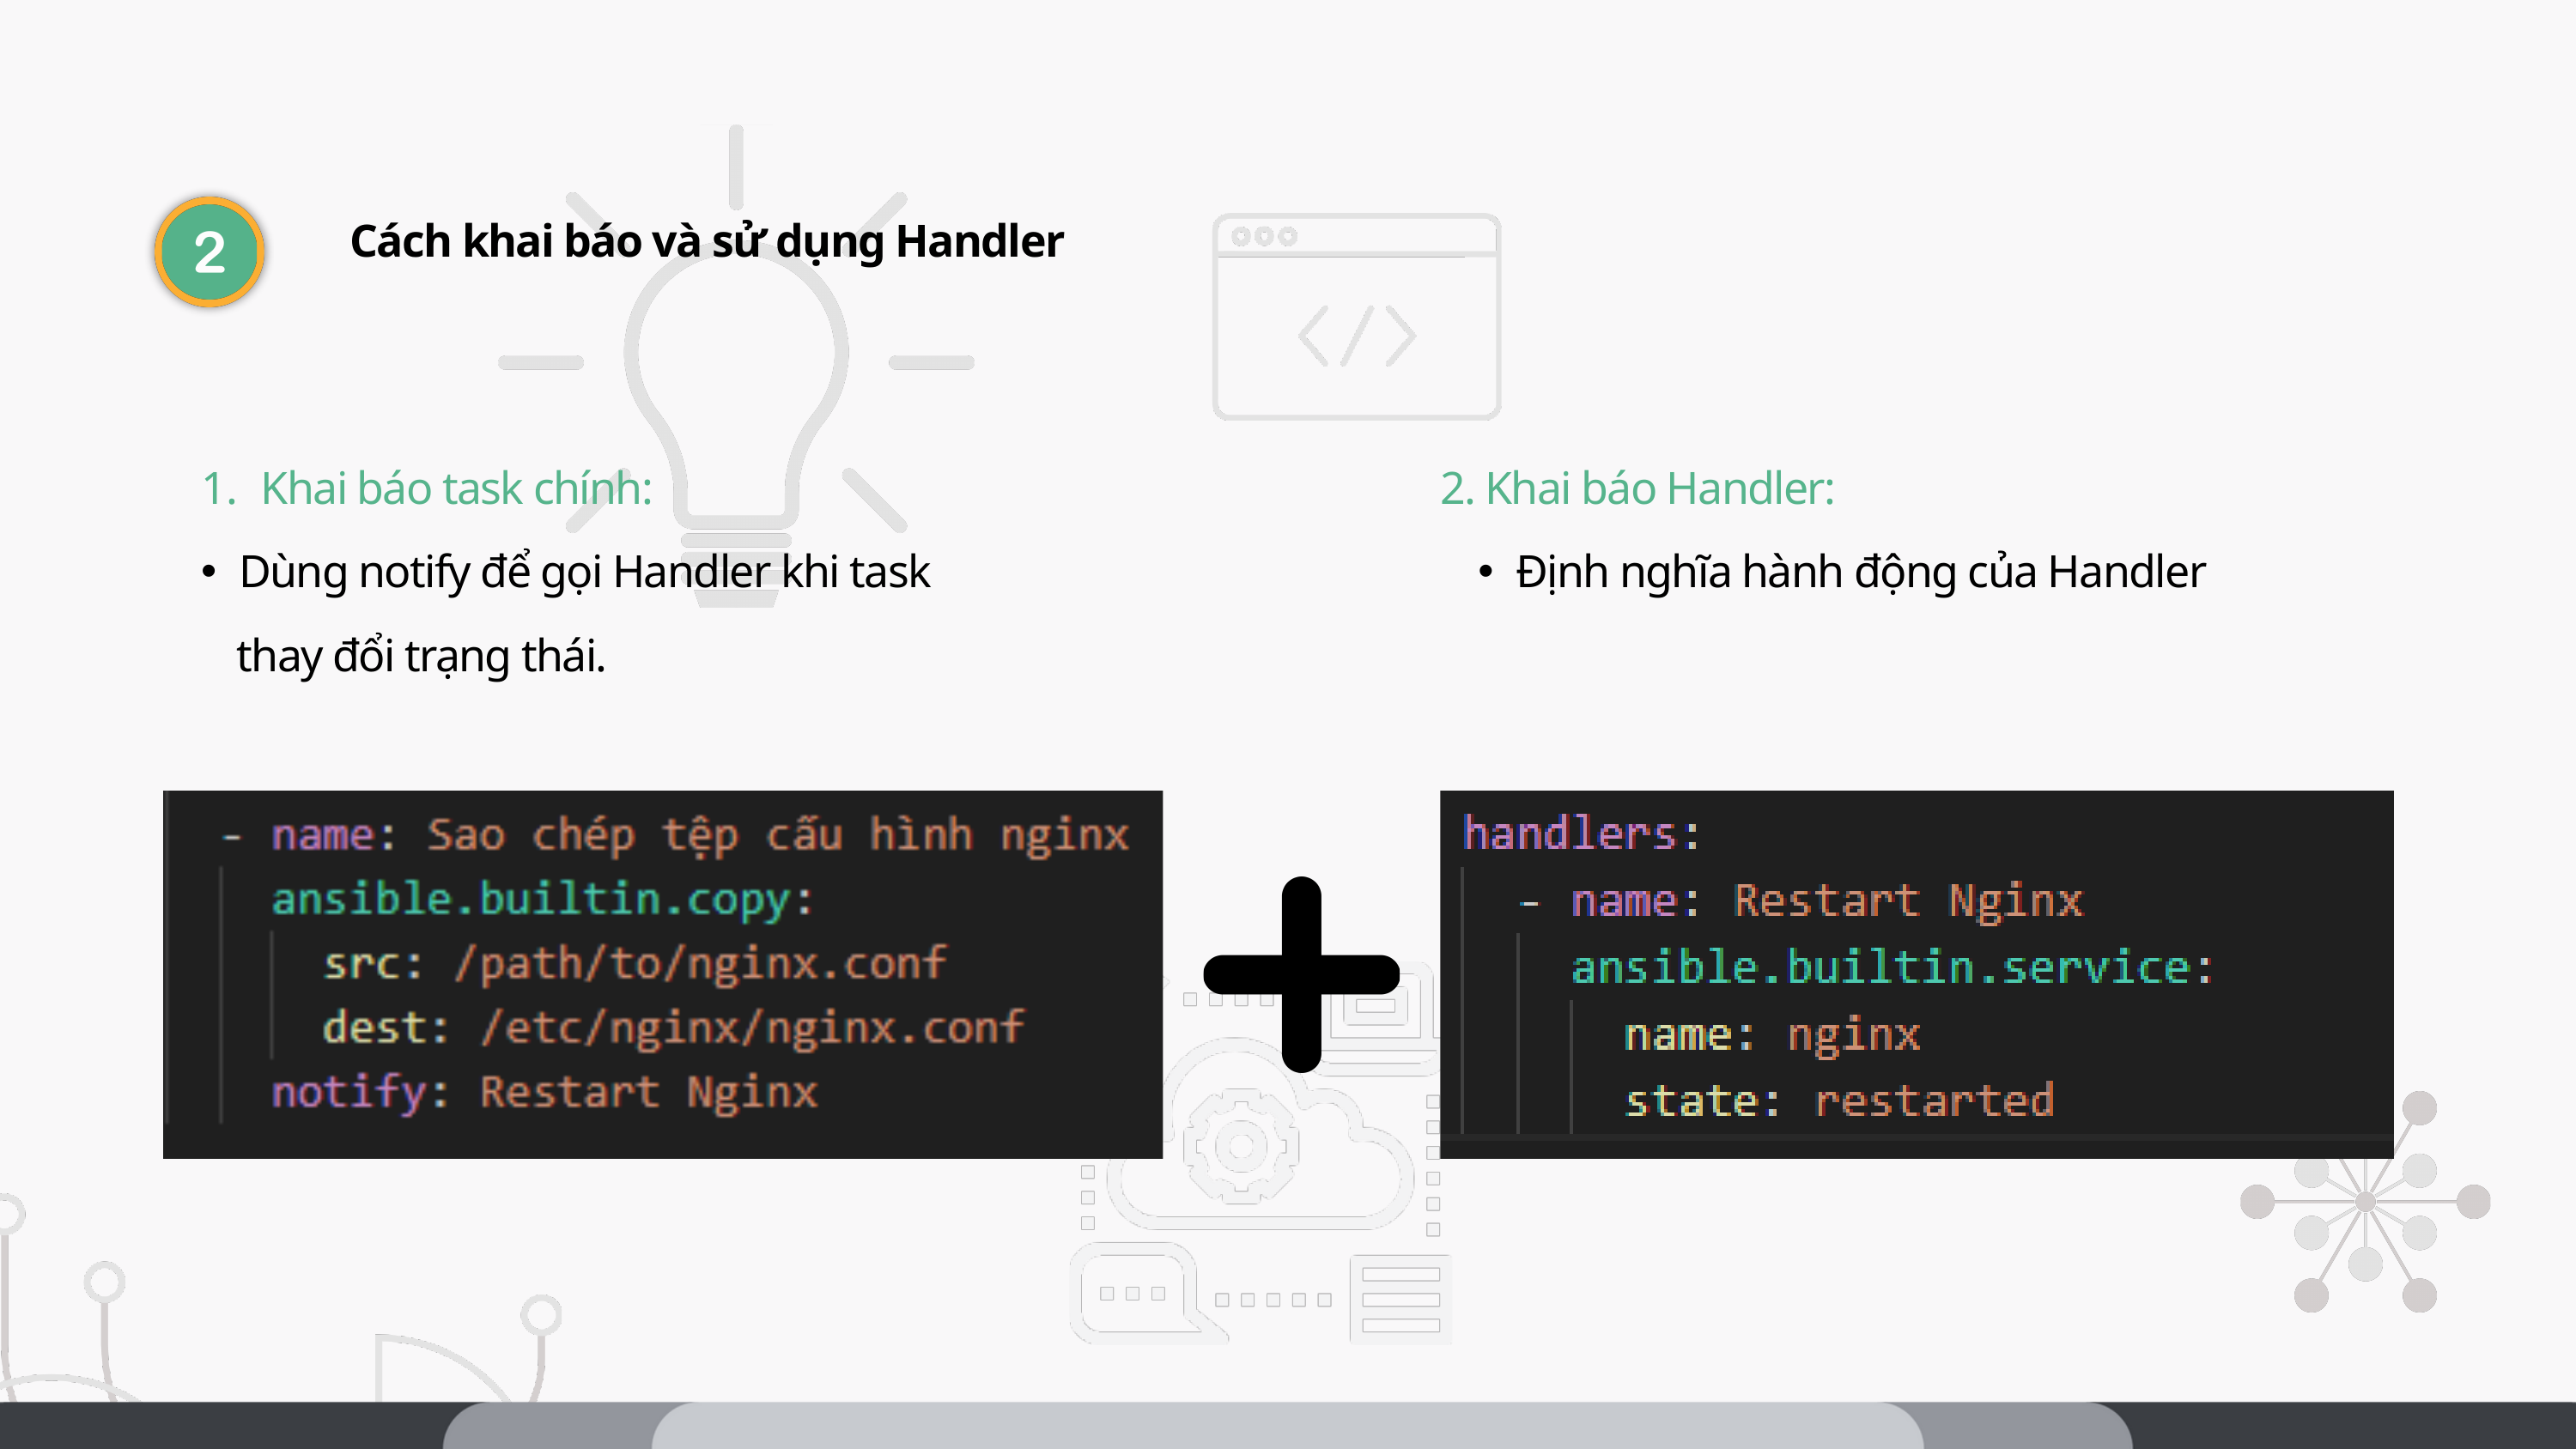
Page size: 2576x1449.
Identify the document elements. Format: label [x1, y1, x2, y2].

text_box [0, 124, 2491, 1449]
text_box [2494, 1389, 2576, 1449]
